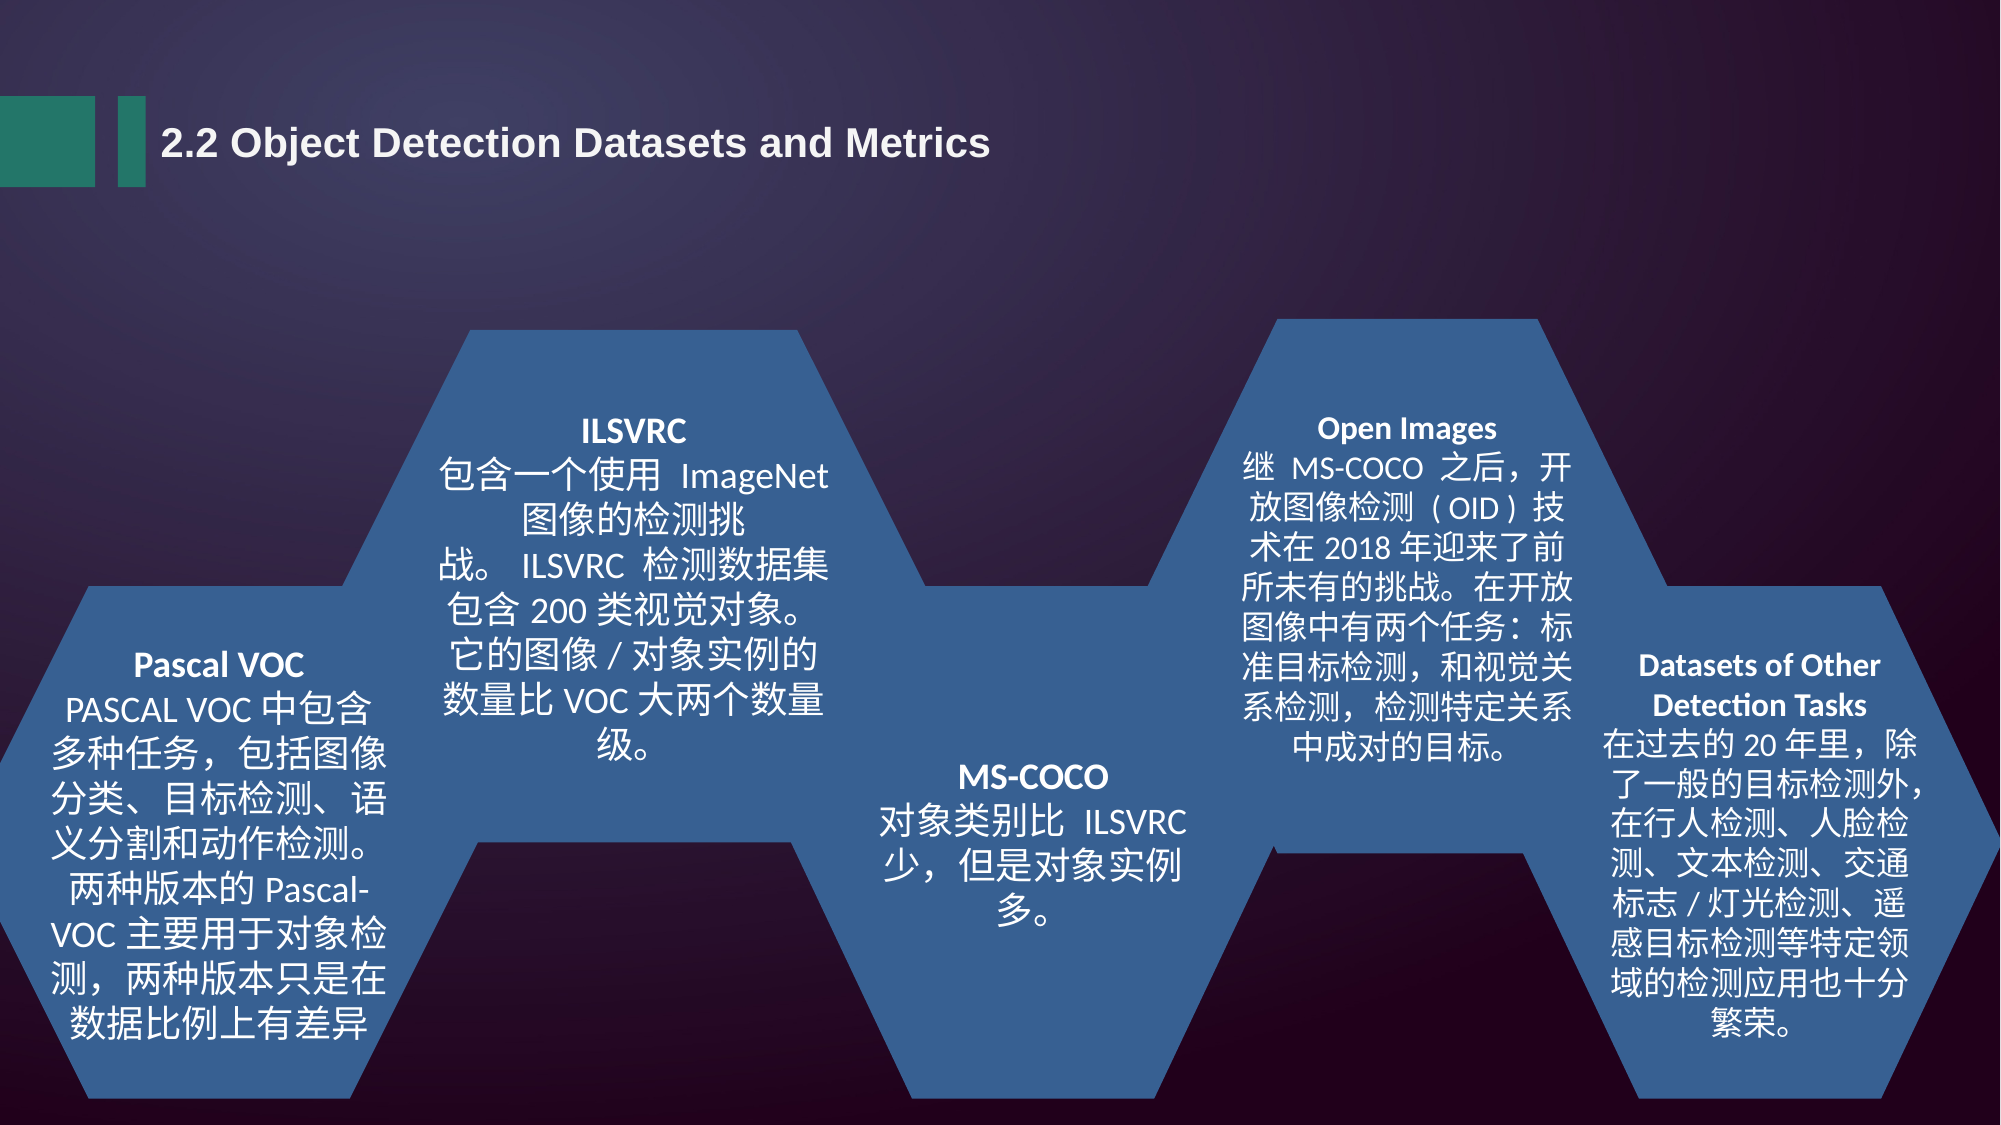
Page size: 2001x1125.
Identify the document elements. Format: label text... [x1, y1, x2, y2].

text_box [116, 94, 148, 189]
text_box 2.2 Object Detection Datasets and Metrics [148, 108, 1329, 174]
text_box MS-COCO 对象类别比 ILSVRC 少，但是对象实例多。 [789, 584, 1274, 1101]
text_box ILSVRC 包含一个使用 ImageNet 图像的检测挑战。ILSVRC 检测数据集包含200类视觉对象。它的图像/对象实例的数量比VOC大两个数量级。 [340, 327, 928, 845]
picture [0, 0, 2001, 1125]
text_box Open Images 继 MS-COCO 之后，开放图像检测 ( OID ) 技术在2018年迎来了前所未有的挑战。在开放图像中有两个任务：标准目标检测，和视觉关系检测，检测特定关系中成对的目标。 [1145, 316, 1669, 856]
text_box [0, 94, 97, 189]
text_box Datasets of Other Detection Tasks 在过去的20年里，除了一般的目标检测外，在行人检测、人脸检测、文本检测、交通标志/灯光检测、遥感目标检测等特定领域的检测应用也十分繁荣。 [1515, 584, 2000, 1101]
text_box Pascal VOC PASCAL VOC中包含多种任务，包括图像分类、目标检测、语义分割和动作检测。两种版本的Pascal-VOC主要用于对象检测，两种版本只是在数据比例上有差异 [0, 584, 479, 1101]
